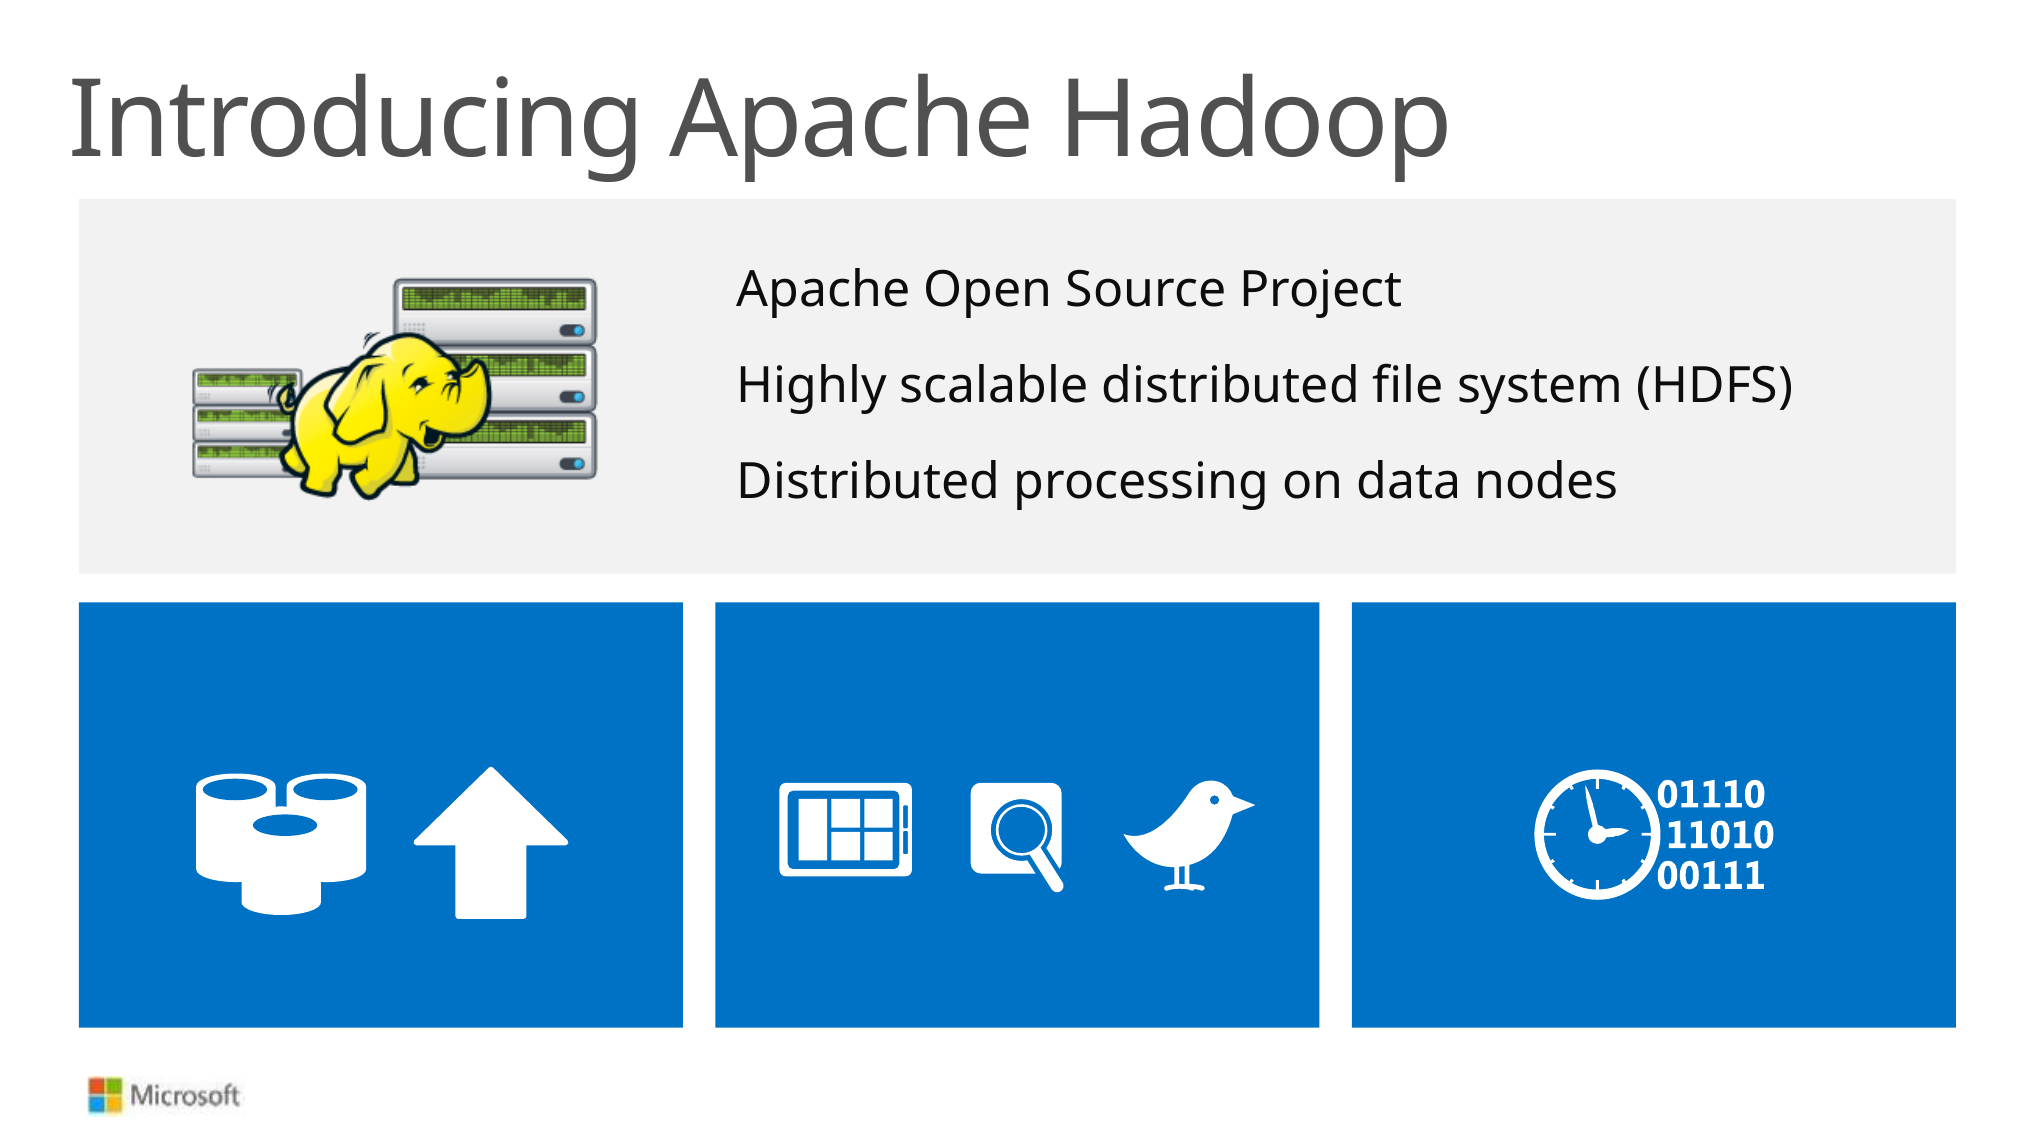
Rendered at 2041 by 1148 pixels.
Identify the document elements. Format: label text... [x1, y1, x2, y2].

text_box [78, 602, 684, 1028]
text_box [181, 238, 1914, 534]
title Introducing Apache Hadoop [45, 47, 1995, 204]
text_box [0, 0, 2041, 600]
text_box [78, 204, 1957, 574]
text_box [1351, 602, 1957, 1028]
picture [87, 1076, 245, 1117]
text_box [715, 602, 1320, 1028]
